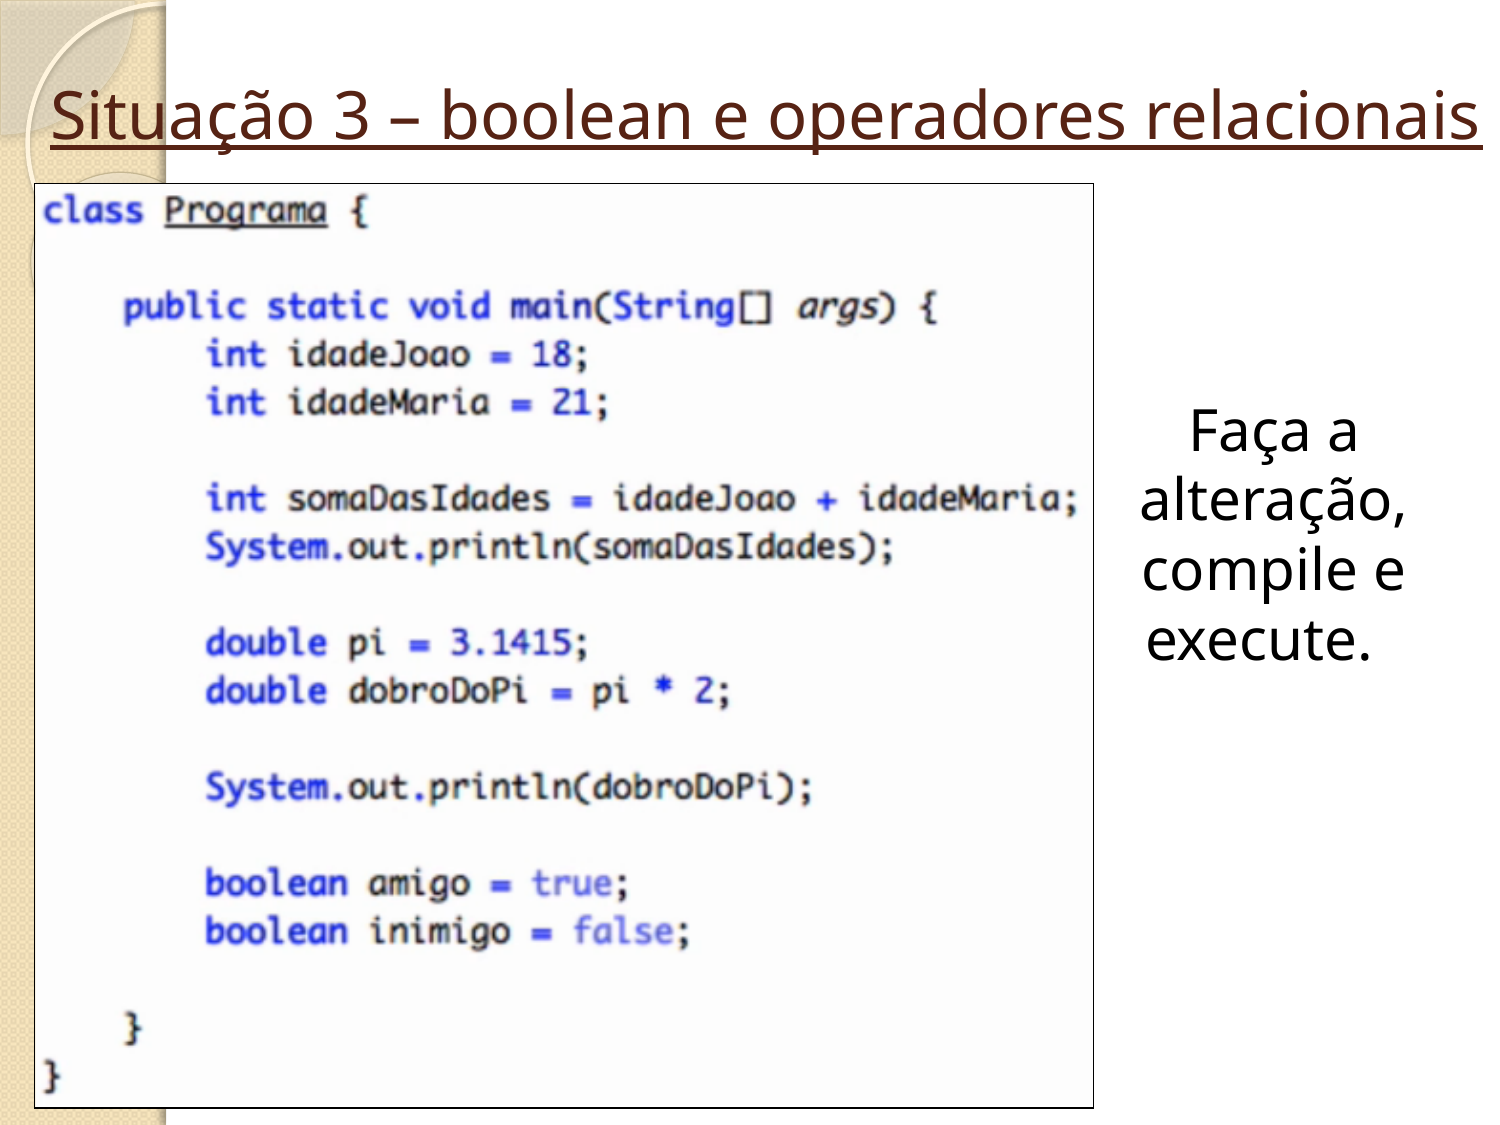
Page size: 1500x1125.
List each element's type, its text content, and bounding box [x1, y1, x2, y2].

title Situação 3 – boolean e operadores relacionais [35, 19, 1500, 207]
picture [35, 184, 1093, 1108]
list Faça a alteração, compile e execute. [1099, 385, 1480, 717]
